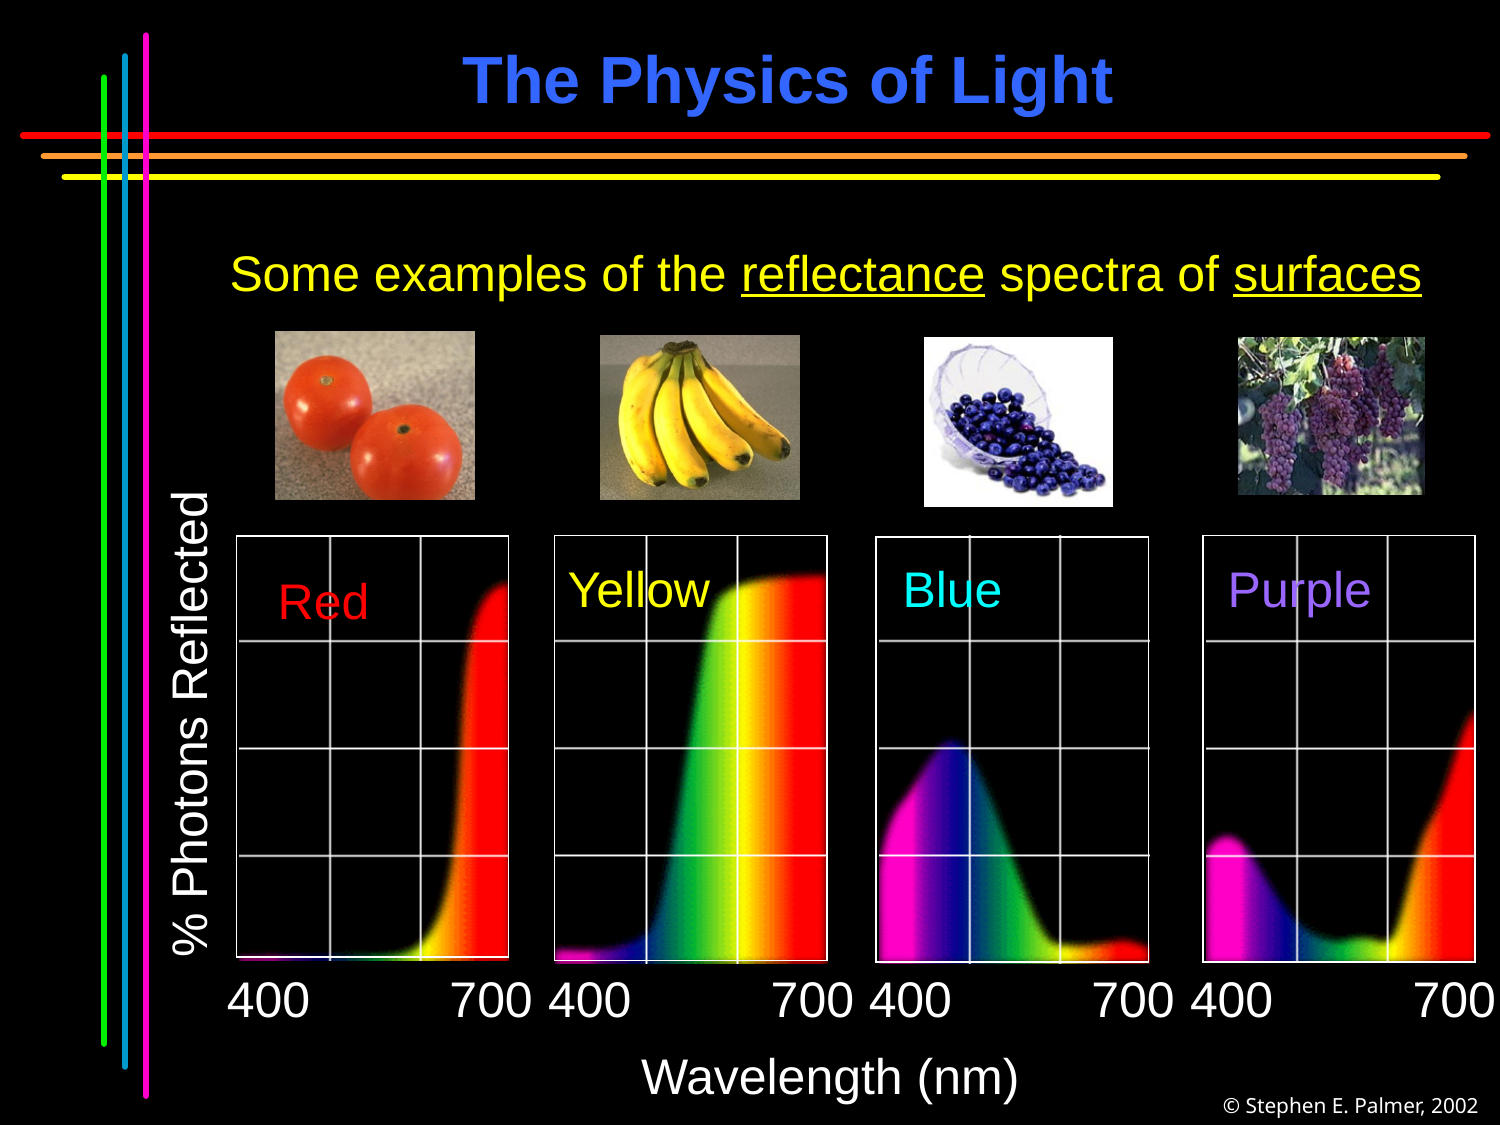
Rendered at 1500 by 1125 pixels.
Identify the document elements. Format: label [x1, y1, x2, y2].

text_box [1175, 535, 1500, 1036]
text_box [274, 331, 1426, 507]
text_box [533, 535, 853, 1036]
text_box [212, 535, 532, 1036]
picture [0, 0, 1500, 1125]
text_box [854, 535, 1173, 1036]
